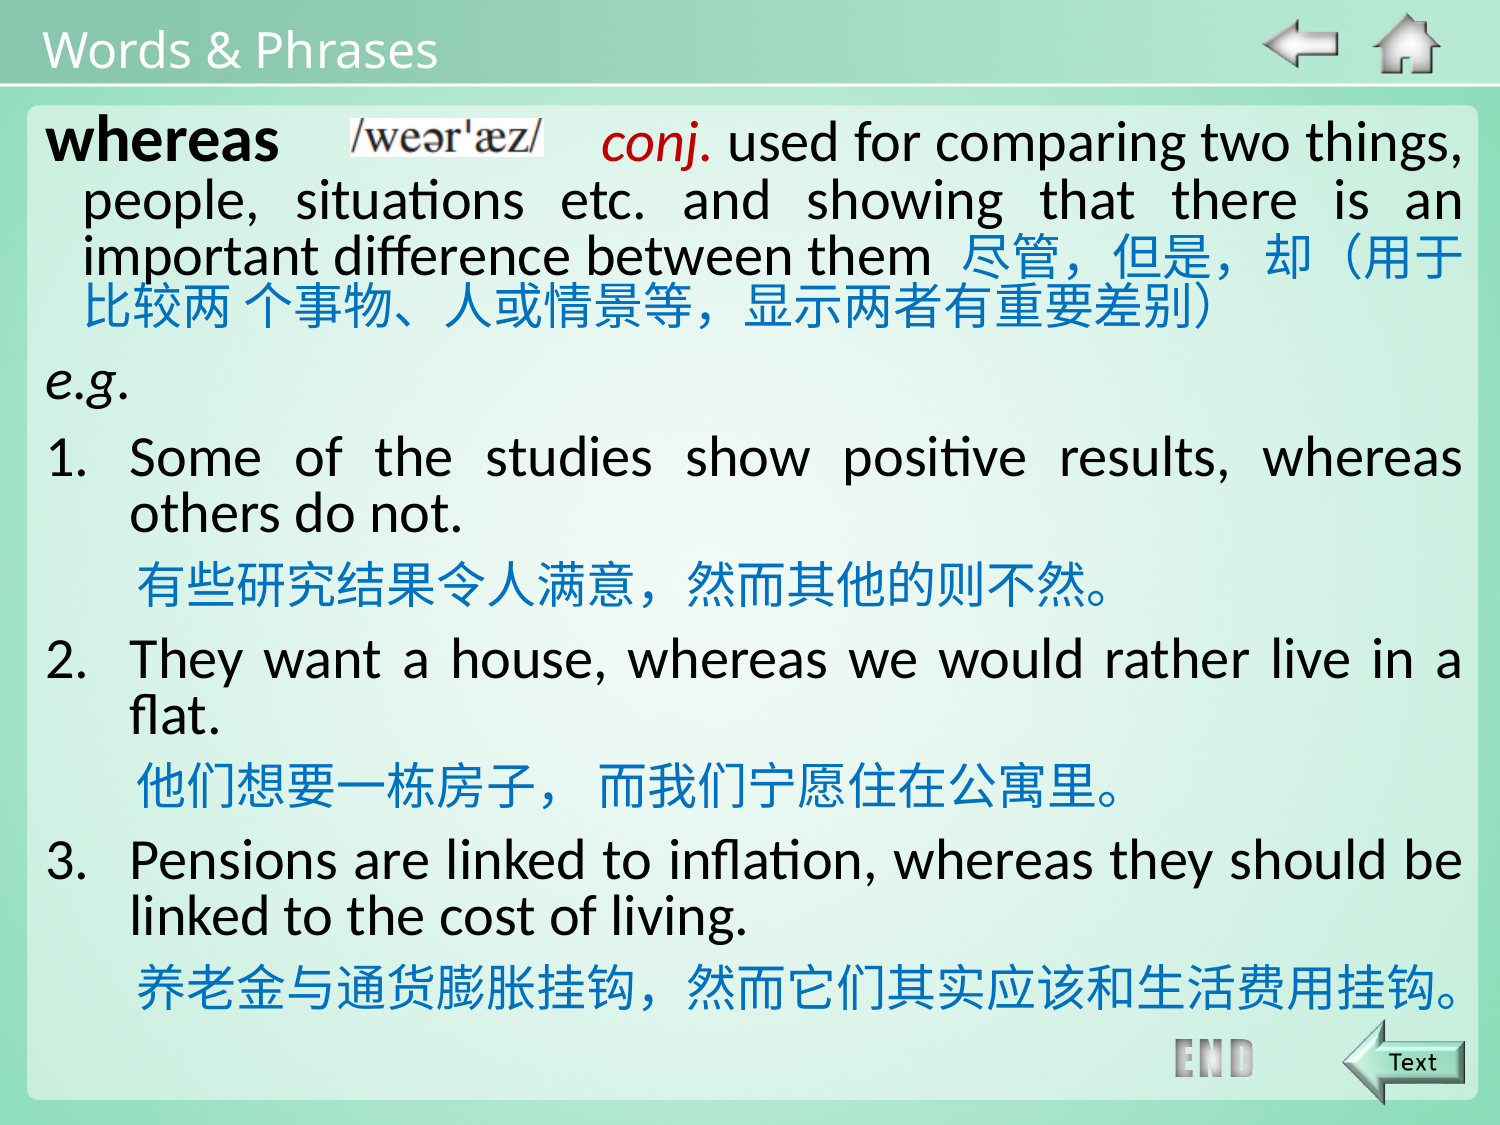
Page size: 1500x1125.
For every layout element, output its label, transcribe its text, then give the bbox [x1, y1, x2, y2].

list whereas conj. used for comparing two things, people, situations etc. and showing that there is an important difference between them 尽管，但是，却（用于比较两 个事物、人或情景等，显示两者有重要差别） e.g. Some of the studies show positive results, whereas others do not. 有些研究结果令人满意，然而其他的则不然。 They want a house, whereas we would rather live in a flat. 他们想要一栋房子， 而我们宁愿住在公寓里。 Pensions are linked to inflation, whereas they should be linked to the cost of living. 养老金与通货膨胀挂钩，然而它们其实应该和生活费用挂钩。 [29, 102, 1480, 1099]
text_box Words & Phrases [27, 11, 582, 87]
picture [0, 0, 1500, 1125]
